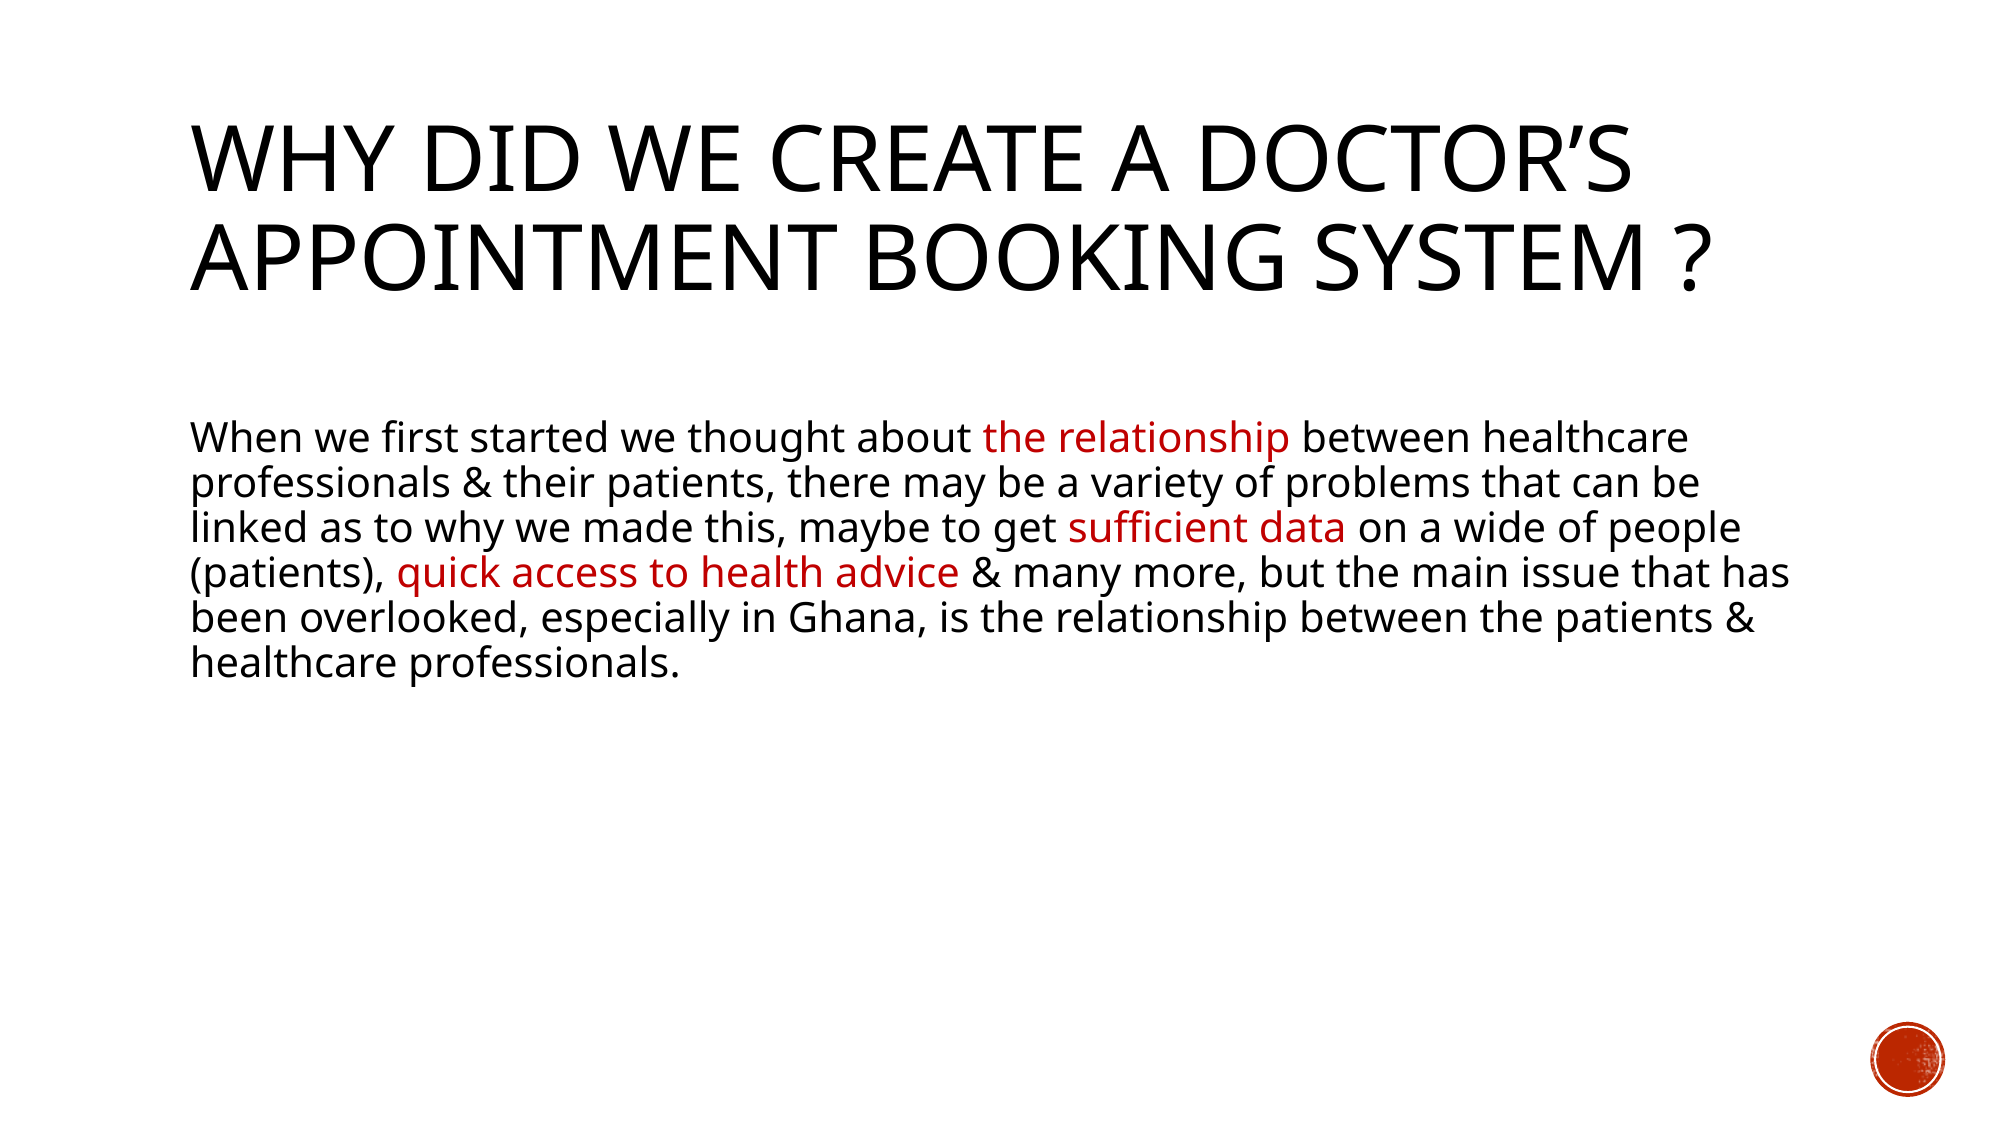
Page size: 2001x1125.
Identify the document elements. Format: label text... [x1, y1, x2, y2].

list When we first started we thought about the relationship between healthcare professionals & their patients, there may be a variety of problems that can be linked as to why we made this, maybe to get sufficient data on a wide of people (patients), quick access to health advice & many more, but the main issue that has been overlooked, especially in Ghana, is the relationship between the patients & healthcare professionals. [174, 409, 1825, 716]
title Why did we create a doctor’s appointment booking system ? [175, 79, 1826, 344]
